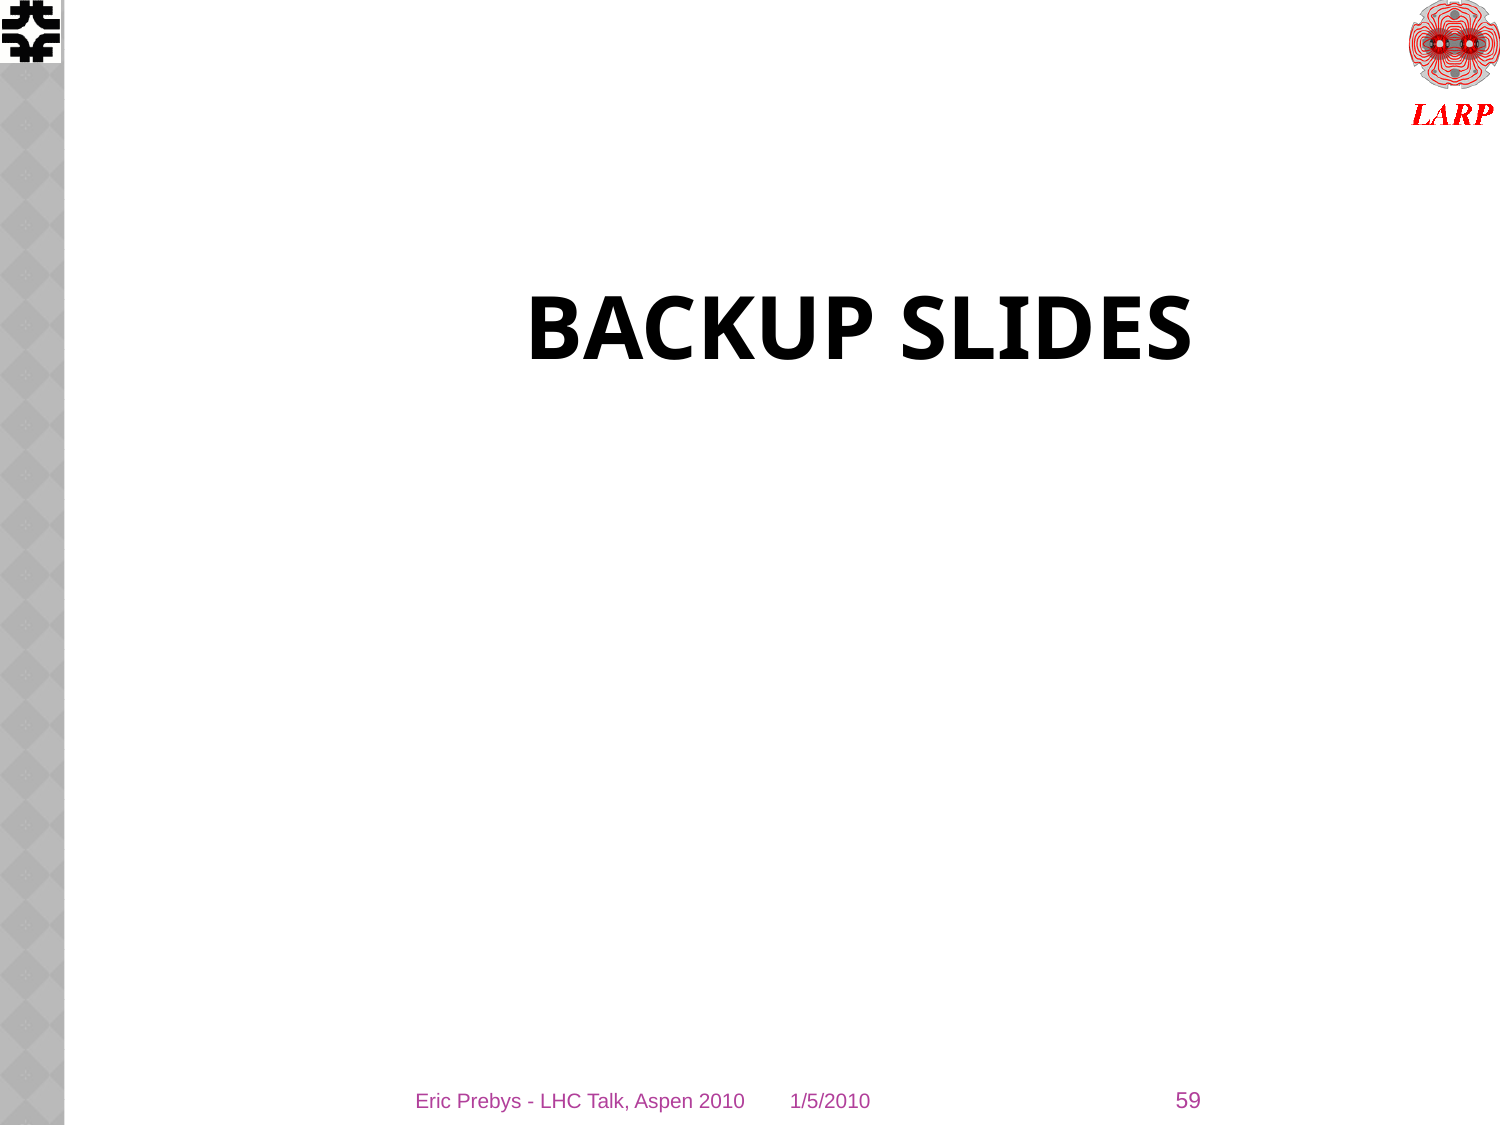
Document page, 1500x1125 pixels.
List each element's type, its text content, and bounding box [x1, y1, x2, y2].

title Backup slides [174, 271, 1202, 496]
picture [1406, 0, 1500, 125]
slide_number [774, 1075, 1104, 1113]
footer Eric Prebys - LHC Talk, Aspen 2010 [284, 1075, 760, 1113]
table_cell 3.5 [0, 0, 65, 1125]
picture [0, 0, 61, 63]
slide_number 59 [1104, 1075, 1202, 1113]
